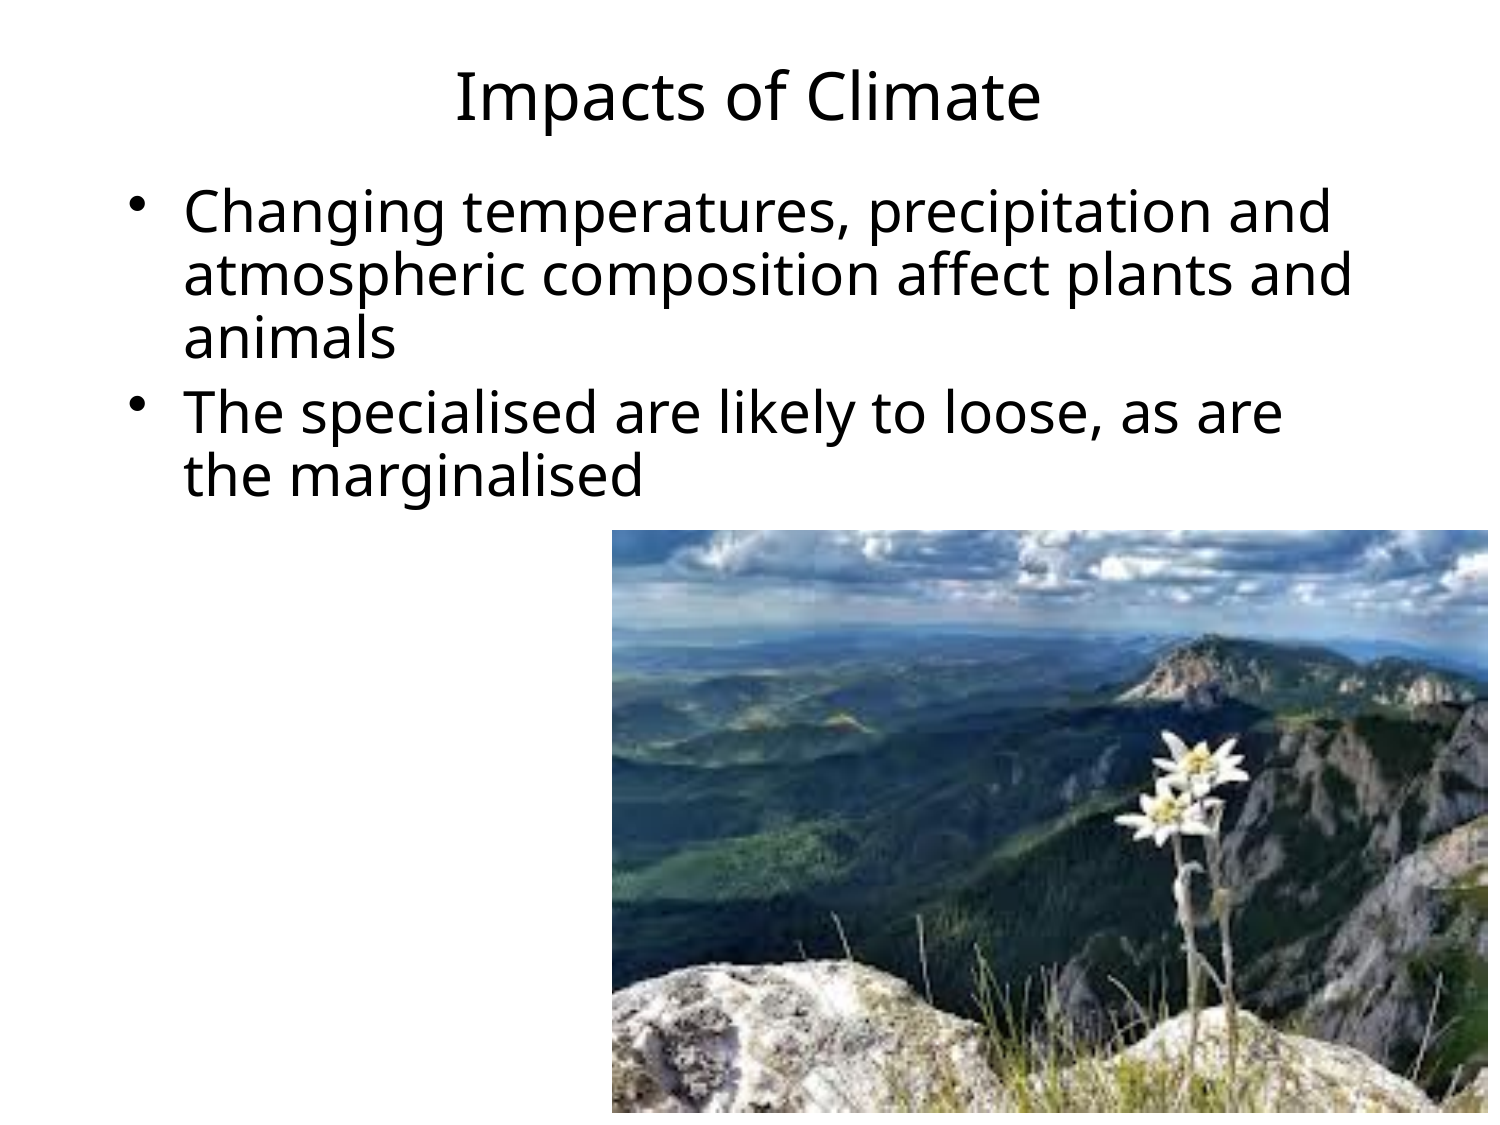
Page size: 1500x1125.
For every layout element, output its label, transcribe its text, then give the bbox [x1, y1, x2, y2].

title Impacts of Climate [112, 0, 1388, 174]
list Changing temperatures, precipitation and atmospheric composition affect plants and animals The specialised are likely to loose, as are the marginalised [112, 174, 1388, 851]
picture [612, 529, 1488, 1113]
